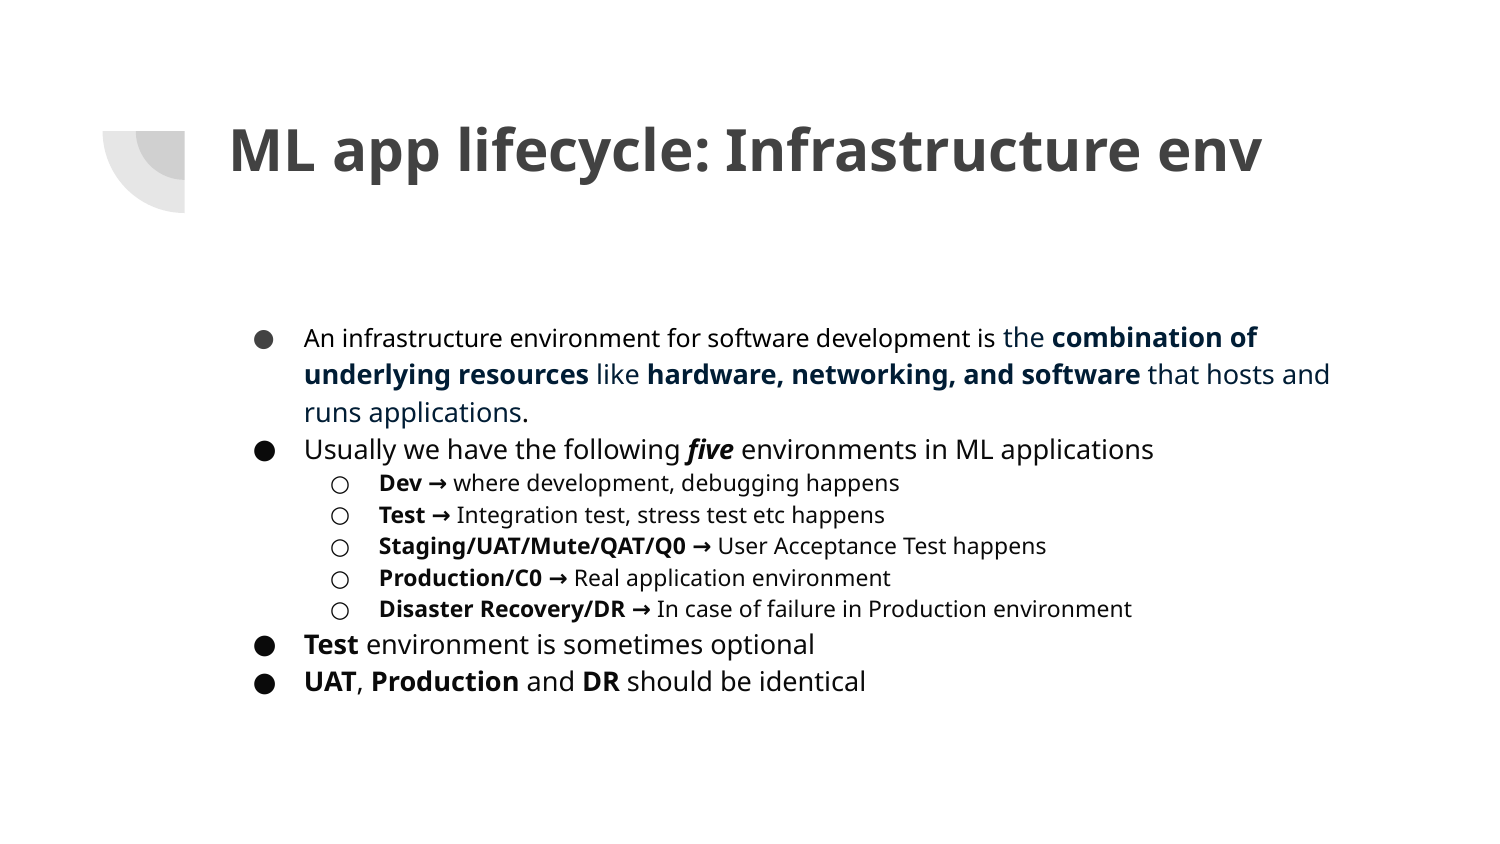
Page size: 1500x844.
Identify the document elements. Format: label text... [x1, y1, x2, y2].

list An infrastructure environment for software development is the combination of underlying resources like hardware, networking, and software that hosts and runs applications. Usually we have the following five environments in ML applications Dev → where development, debugging happens Test → Integration test, stress test etc happens Staging/UAT/Mute/QAT/Q0 → User Acceptance Test happens Production/C0 → Real application environment Disaster Recovery/DR → In case of failure in Production environment Test environment is sometimes optional UAT, Production and DR should be identical [213, 300, 1368, 806]
title ML app lifecycle: Infrastructure env [213, 98, 1368, 263]
